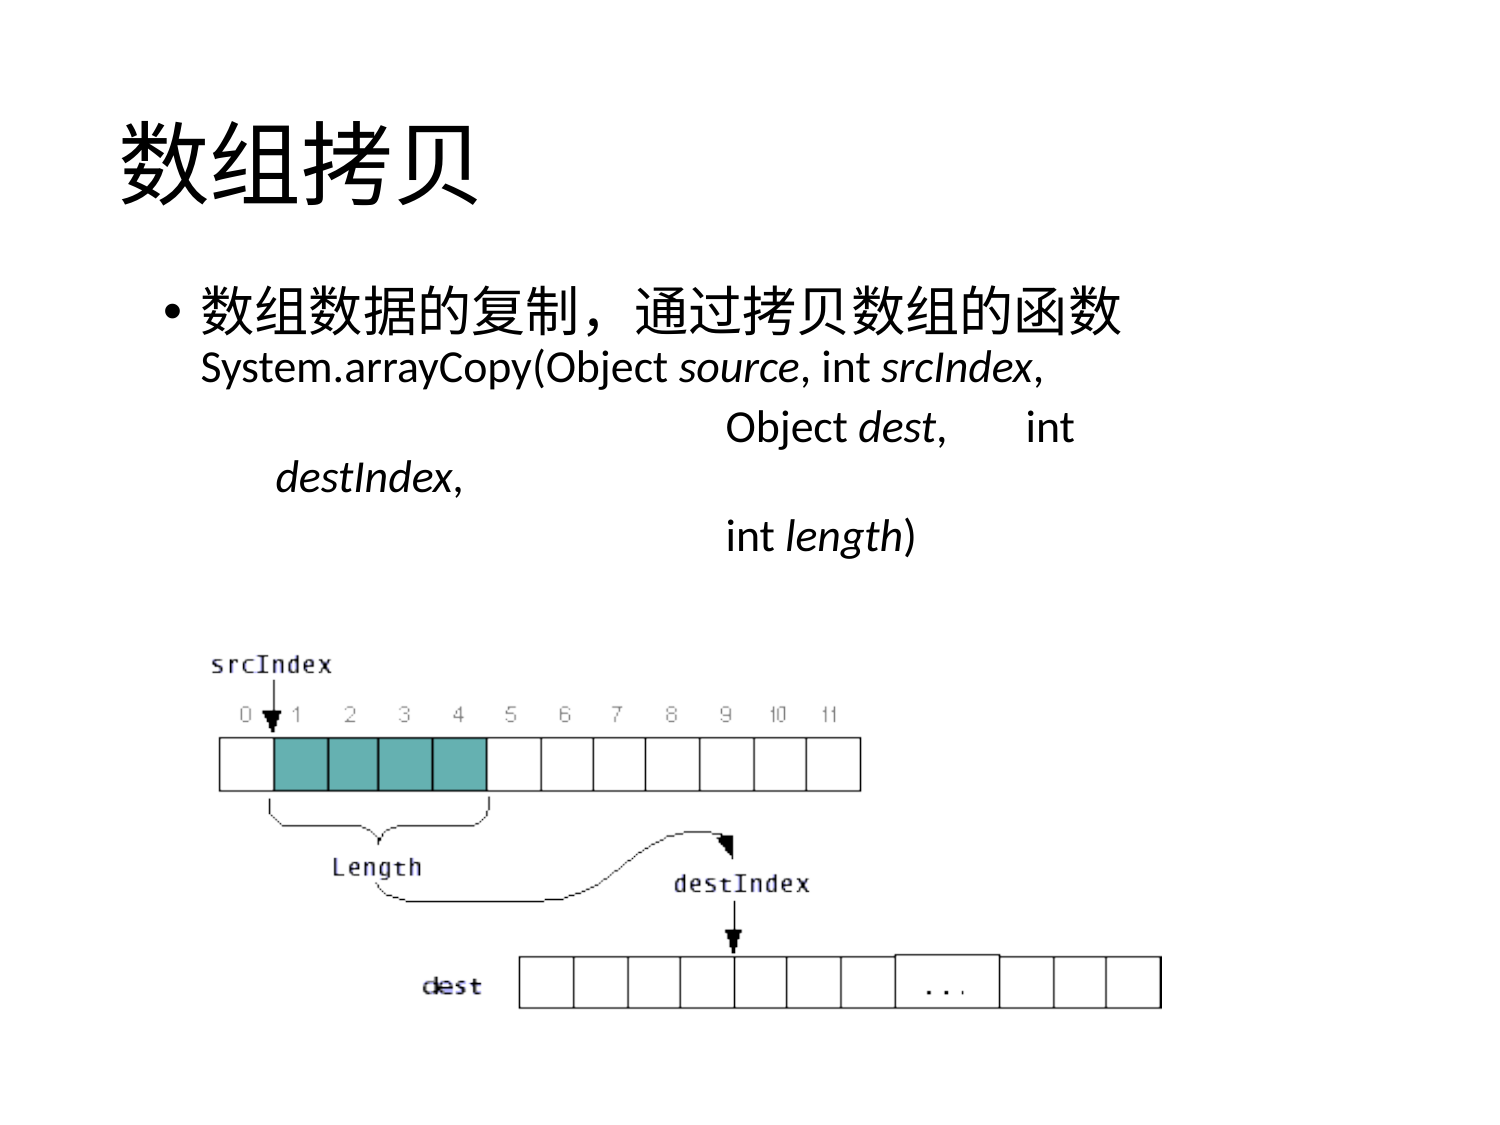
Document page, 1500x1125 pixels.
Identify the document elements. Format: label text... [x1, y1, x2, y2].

title 数组拷贝 [103, 59, 1397, 278]
list 数组数据的复制，通过拷贝数组的函数 System.arrayCopy(Object source, int srcIndex, Object dest, int destIndex, int length) [148, 277, 1248, 616]
picture [167, 639, 1162, 1028]
